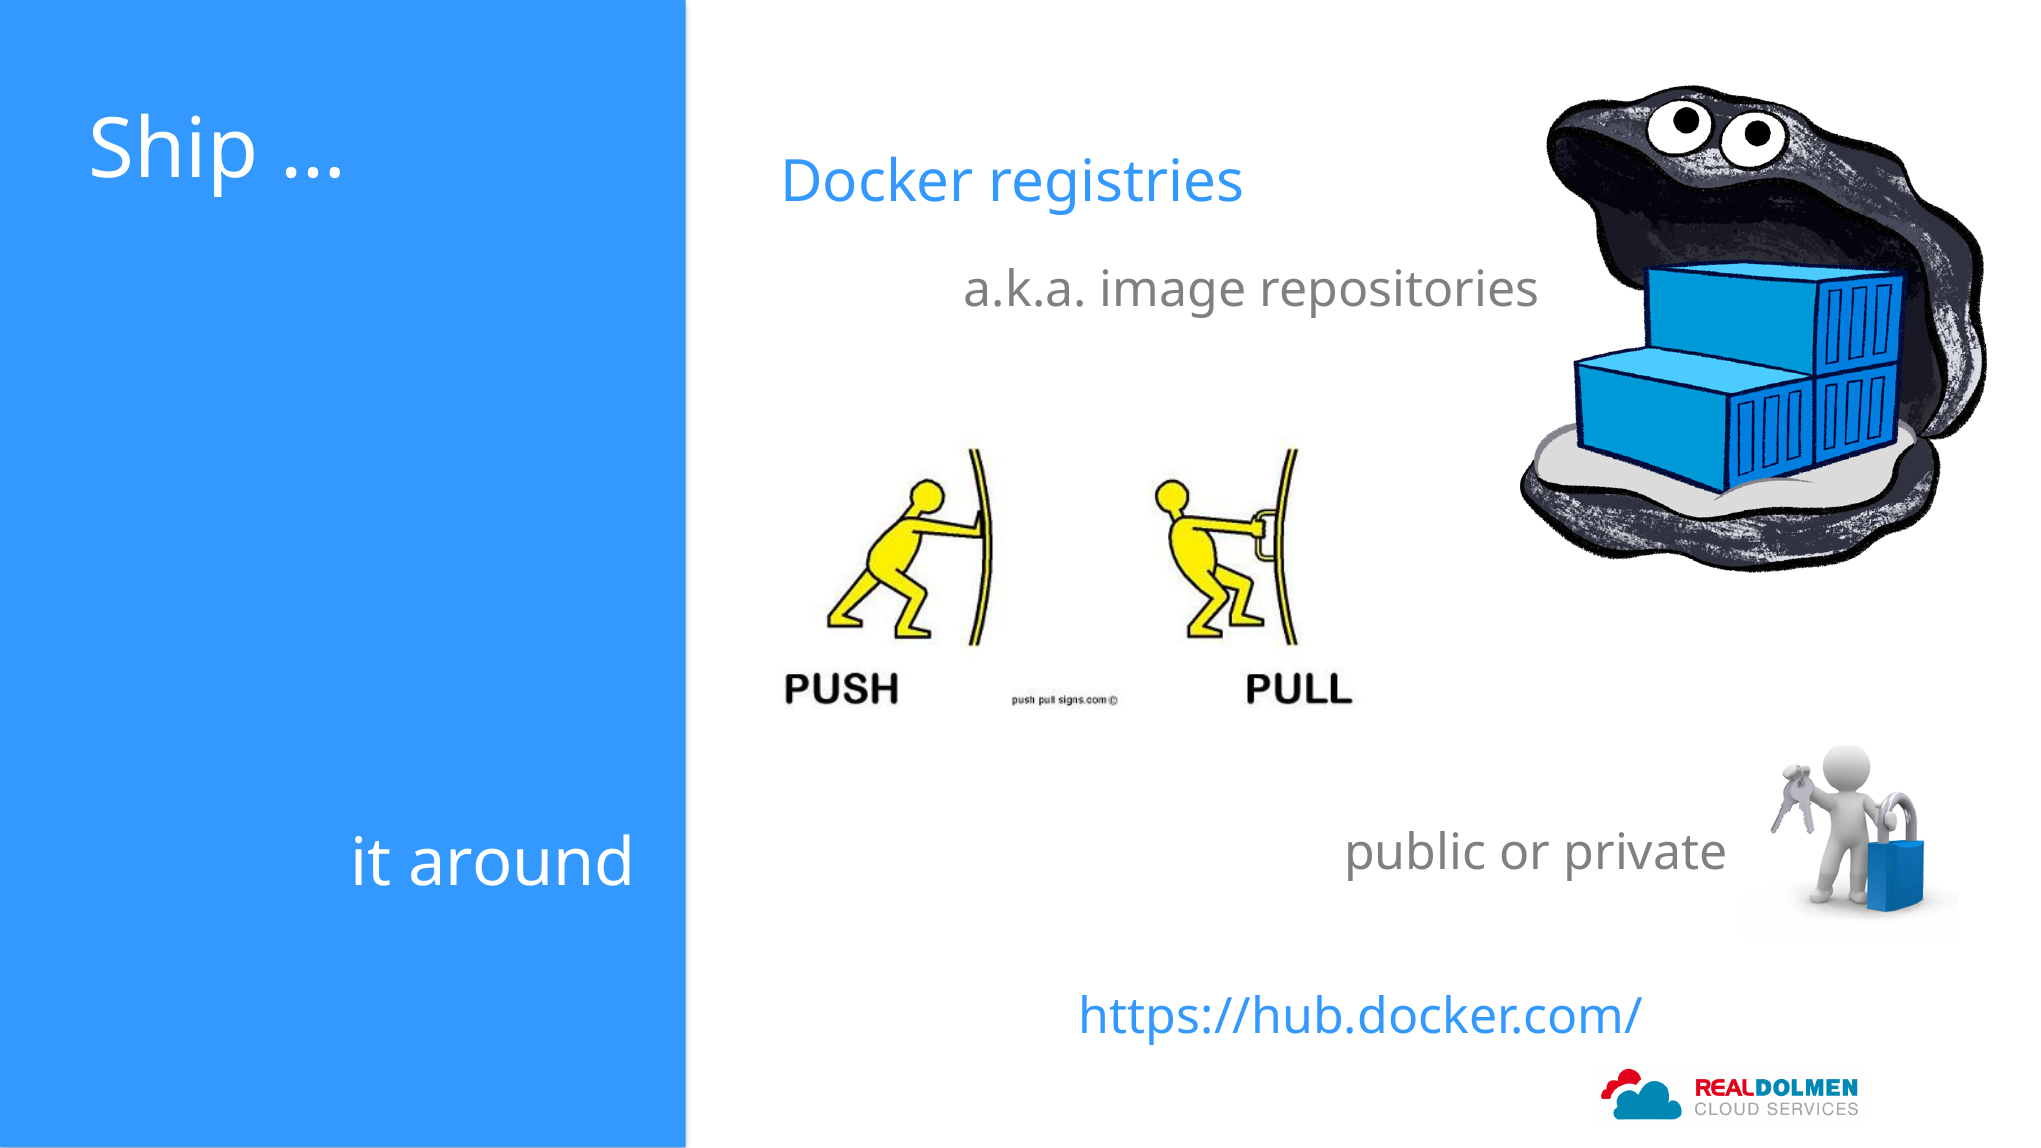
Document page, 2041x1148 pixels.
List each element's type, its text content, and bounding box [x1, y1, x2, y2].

text_box public or private [1329, 812, 1734, 887]
list it around [88, 818, 637, 971]
text_box Ship … [88, 94, 637, 352]
picture [1479, 71, 2001, 586]
picture [1739, 744, 1959, 939]
picture [1596, 1063, 1866, 1125]
text_box a.k.a. image repositories [948, 249, 1474, 325]
text_box https://hub.docker.com/ [682, 975, 2041, 1051]
text_box Docker registries [765, 136, 1259, 221]
picture [772, 433, 1366, 724]
